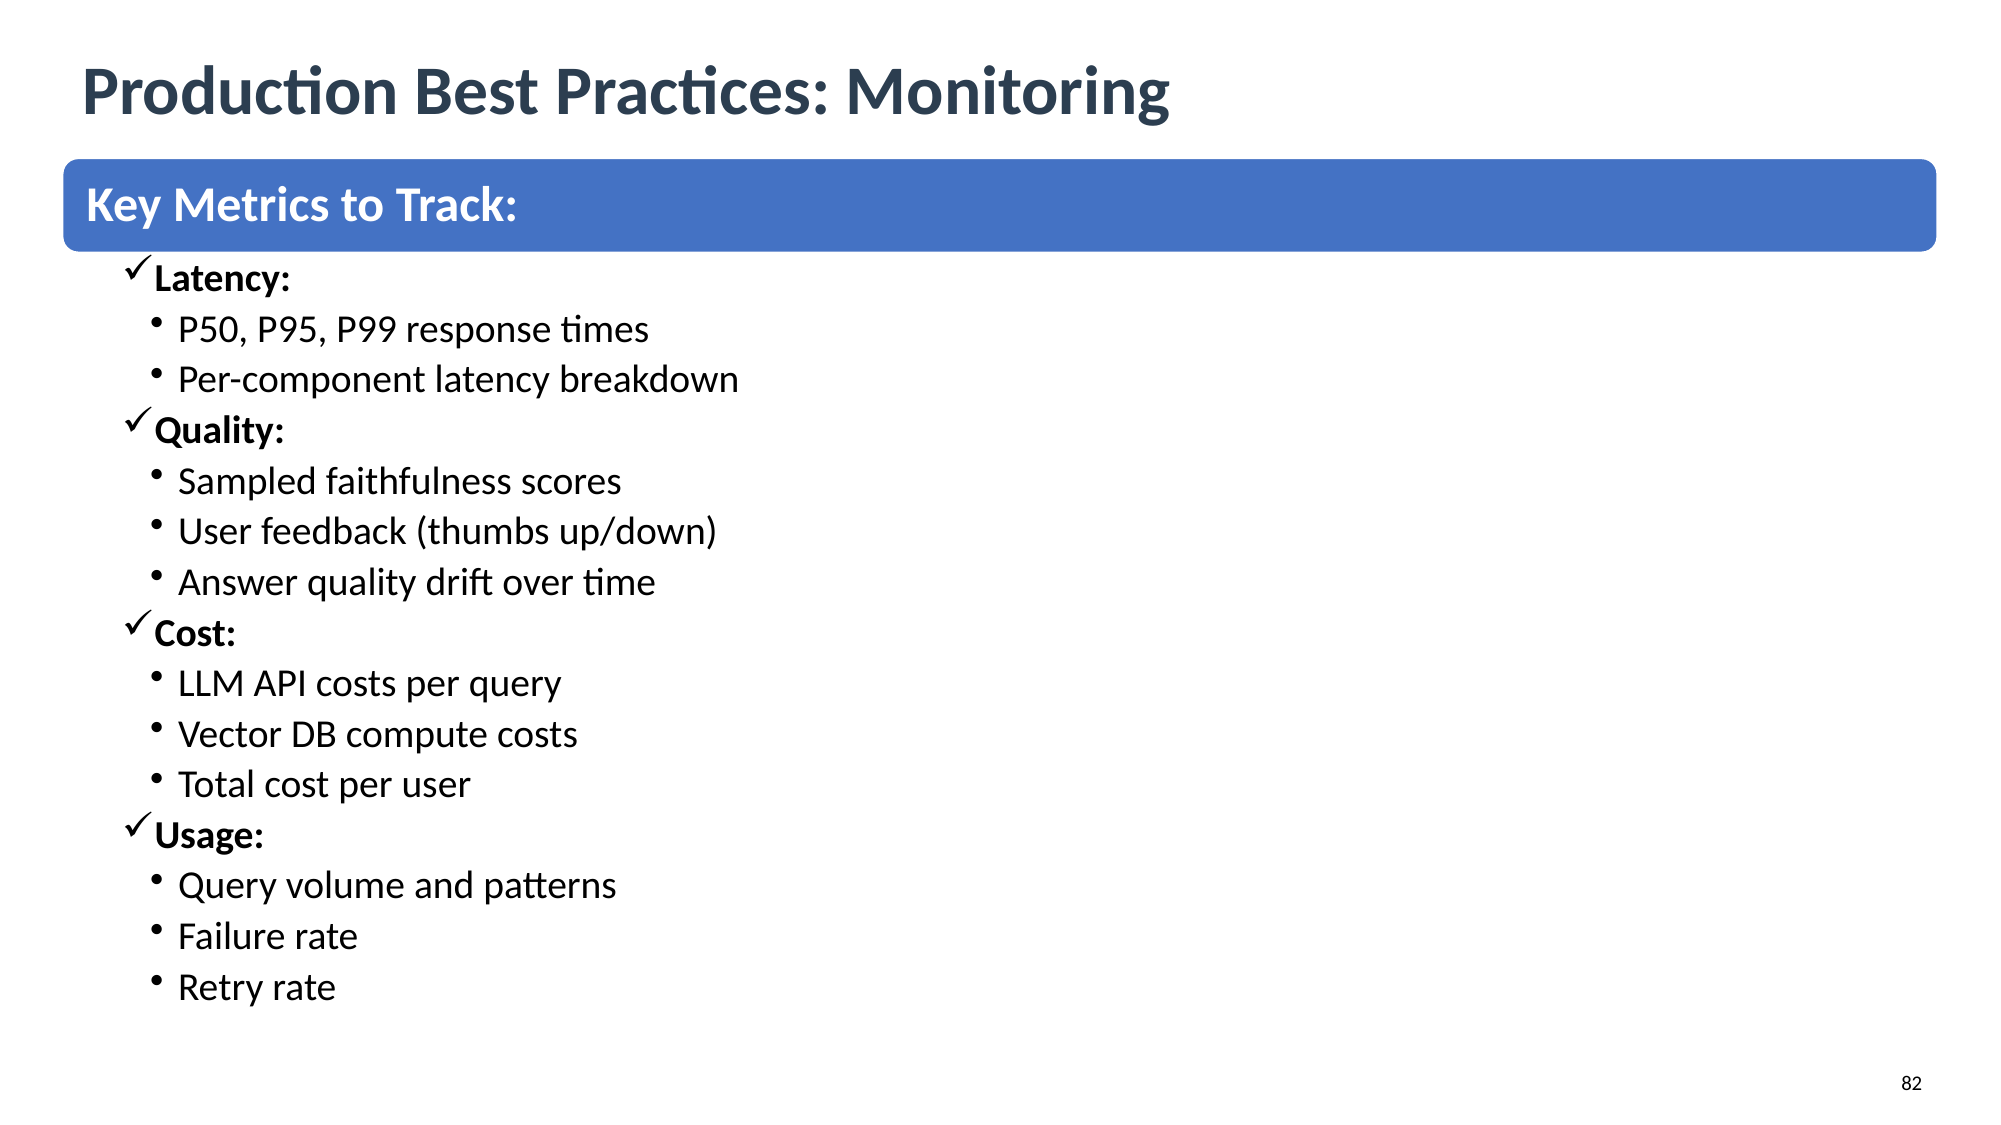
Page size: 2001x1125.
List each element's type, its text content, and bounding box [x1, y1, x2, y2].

text_box 82 [1886, 1062, 1937, 1103]
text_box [62, 149, 1938, 1060]
text_box Production Best Practices: Monitoring [67, 37, 1187, 136]
